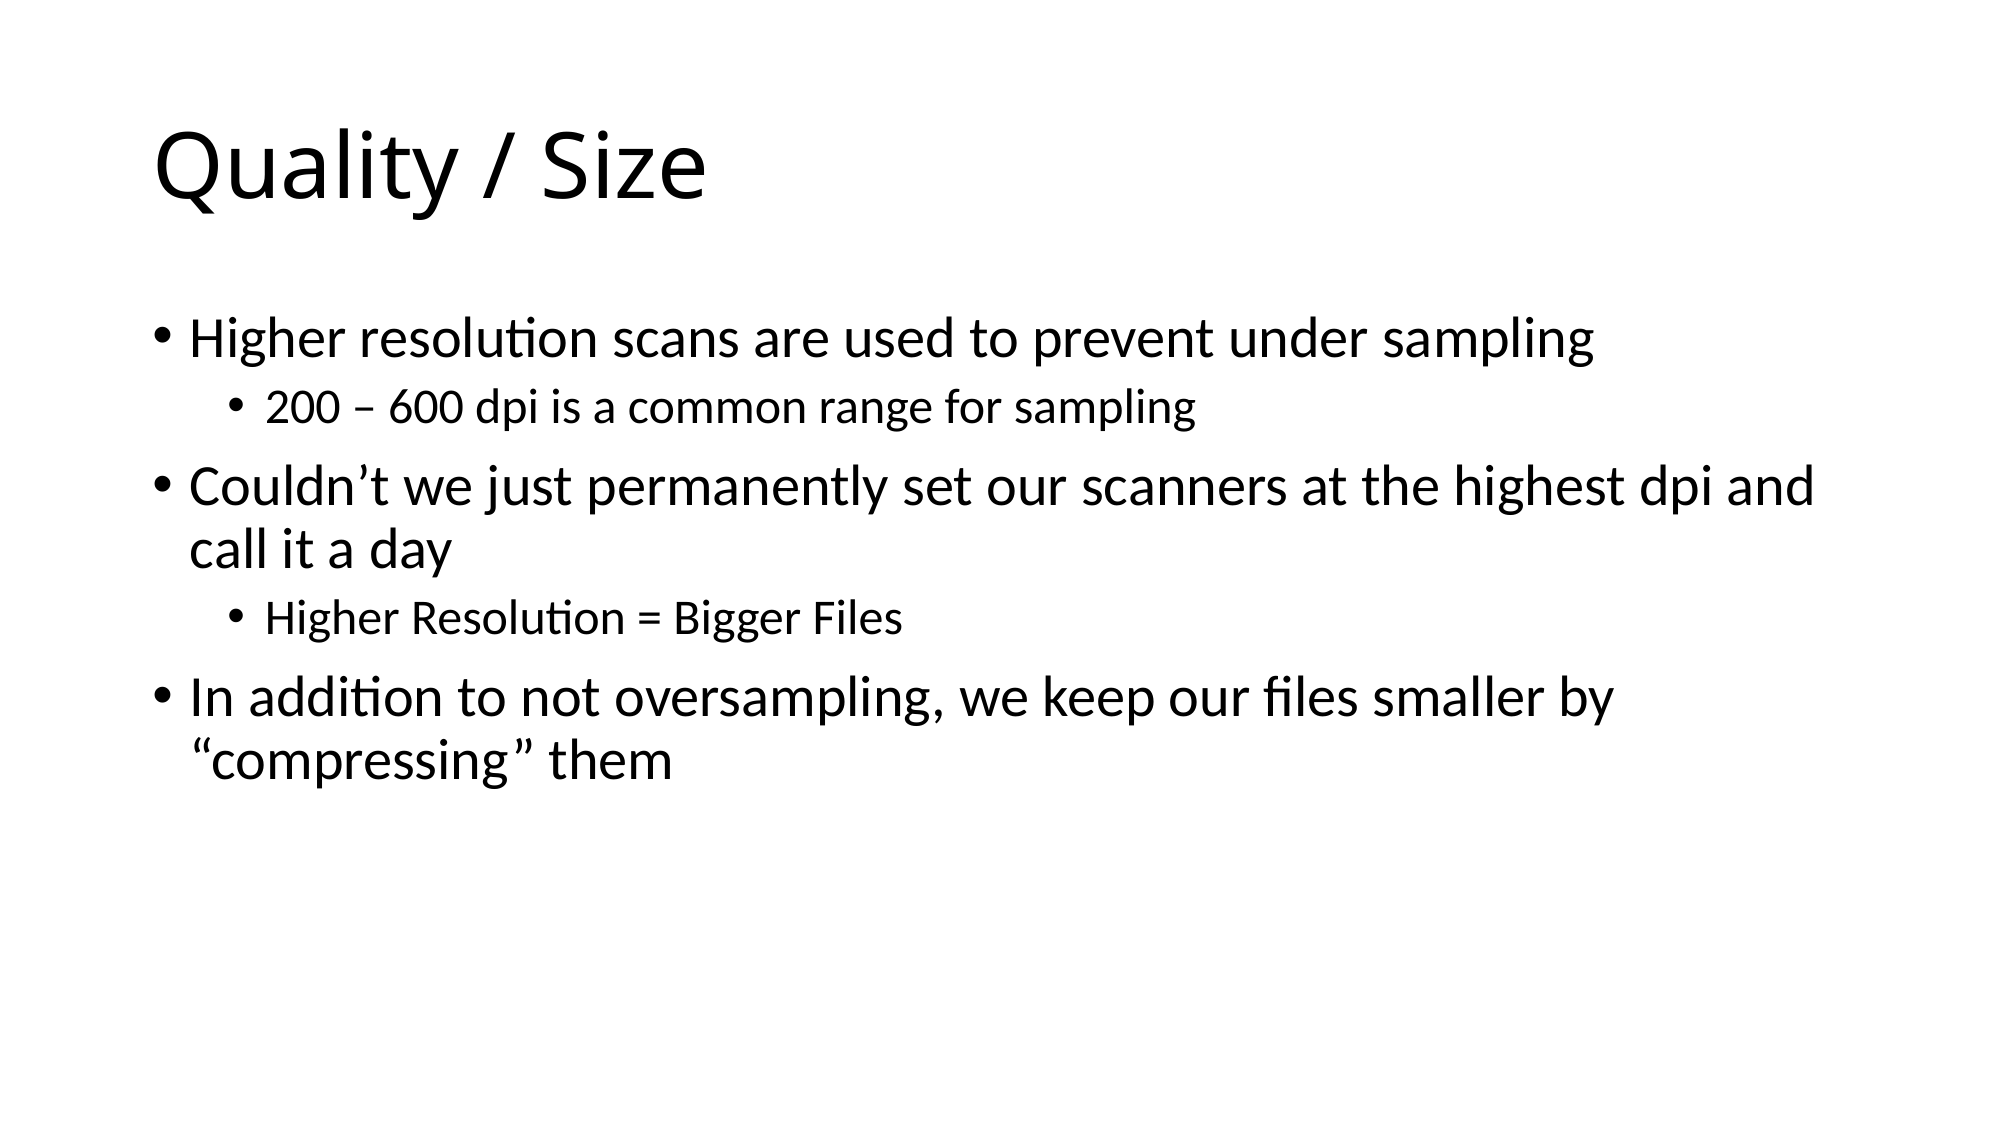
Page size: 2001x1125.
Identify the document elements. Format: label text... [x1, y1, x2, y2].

list Higher resolution scans are used to prevent under sampling 200 – 600 dpi is a common range for sampling Couldn’t we just permanently set our scanners at the highest dpi and call it a day Higher Resolution = Bigger Files In addition to not oversampling, we keep our files smaller by “compressing” them [137, 299, 1863, 1014]
title Quality / Size [137, 59, 1863, 278]
